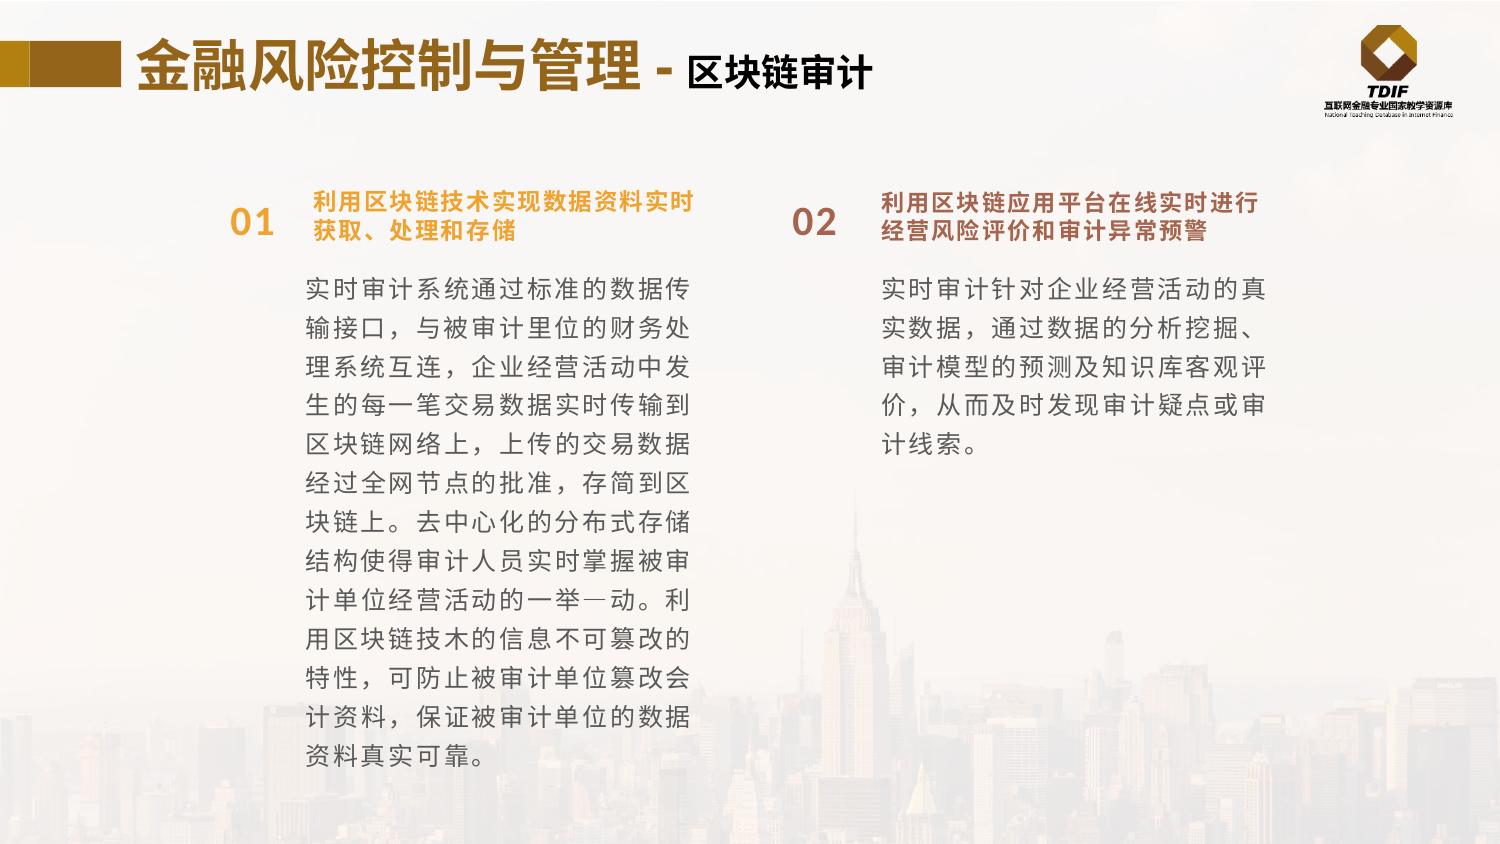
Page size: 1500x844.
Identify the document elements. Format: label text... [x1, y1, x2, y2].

text_box 金融风险控制与管理-区块链审计 [124, 24, 886, 104]
text_box 实时审计系统通过标准的数据传输接口，与被审计里位的财务处理系统互连，企业经营活动中发生的每一笔交易数据实时传输到区块链网络上，上传的交易数据经过全网节点的批准，存简到区块链上。去中心化的分布式存储结构使得审计人员实时掌握被审计单位经营活动的一举—动。利用区块链技木的信息不可篡改的特性，可防止被审计单位篡改会计资料，保证被审计单位的数据资料真实可靠。 [290, 256, 717, 414]
text_box 利用区块链应用平台在线实时进行经营风险评价和审计异常预警 [867, 179, 1286, 244]
text_box 01 [201, 179, 305, 244]
text_box 实时审计针对企业经营活动的真实数据，通过数据的分析挖掘、审计模型的预测及知识库客观评价，从而及时发现审计疑点或审计线索。 [866, 256, 1286, 414]
text_box 利用区块链技术实现数据资料实时获取、处理和存储 [305, 179, 718, 244]
text_box 02 [762, 179, 867, 244]
picture [0, 1, 1500, 844]
